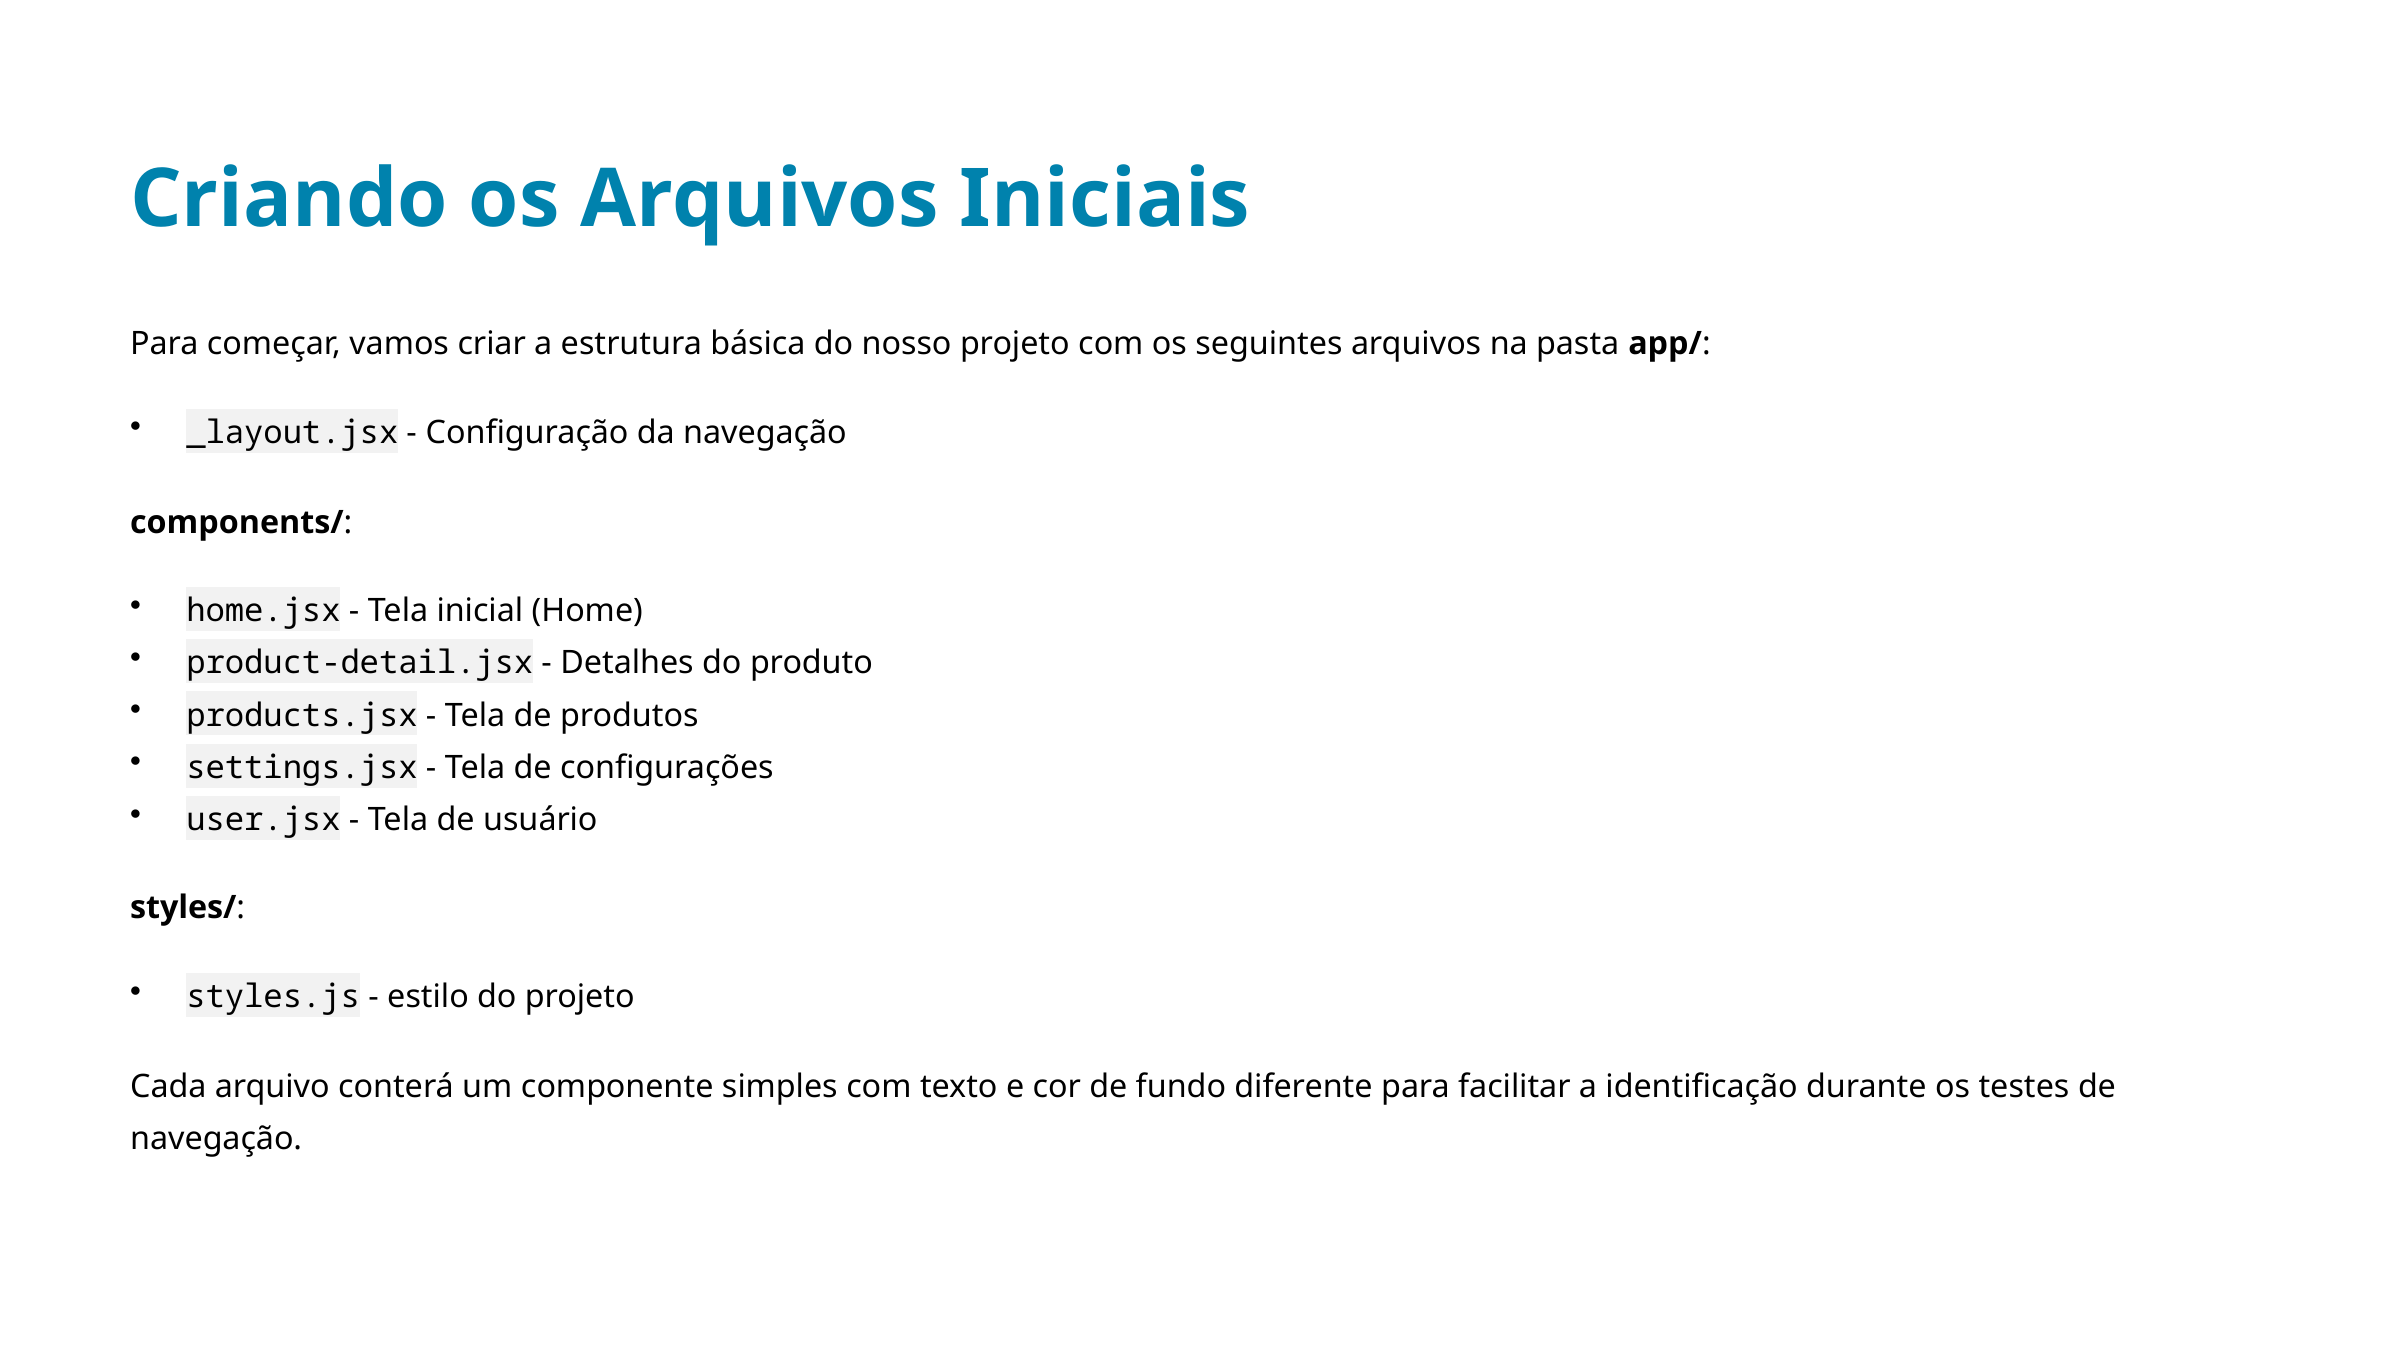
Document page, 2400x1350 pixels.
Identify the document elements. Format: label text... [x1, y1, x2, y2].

text_box styles/: [130, 873, 2270, 926]
text_box _layout.jsx - Configuração da navegação [130, 397, 2270, 451]
text_box home.jsx - Tela inicial (Home) product-detail.jsx - Detalhes do produto products.jsx - Tela de produtos settings.jsx - Tela de configurações user.jsx - Tela de usuário [130, 576, 2270, 837]
text_box Para começar, vamos criar a estrutura básica do nosso projeto com os seguintes arquivos na pasta app/: [130, 308, 2270, 361]
text_box Criando os Arquivos Iniciais [130, 141, 1190, 244]
text_box styles.js - estilo do projeto [130, 962, 2270, 1016]
text_box components/: [130, 487, 2270, 540]
text_box Cada arquivo conterá um componente simples com texto e cor de fundo diferente para facilitar a identificação durante os testes de navegação. [130, 1051, 2270, 1157]
